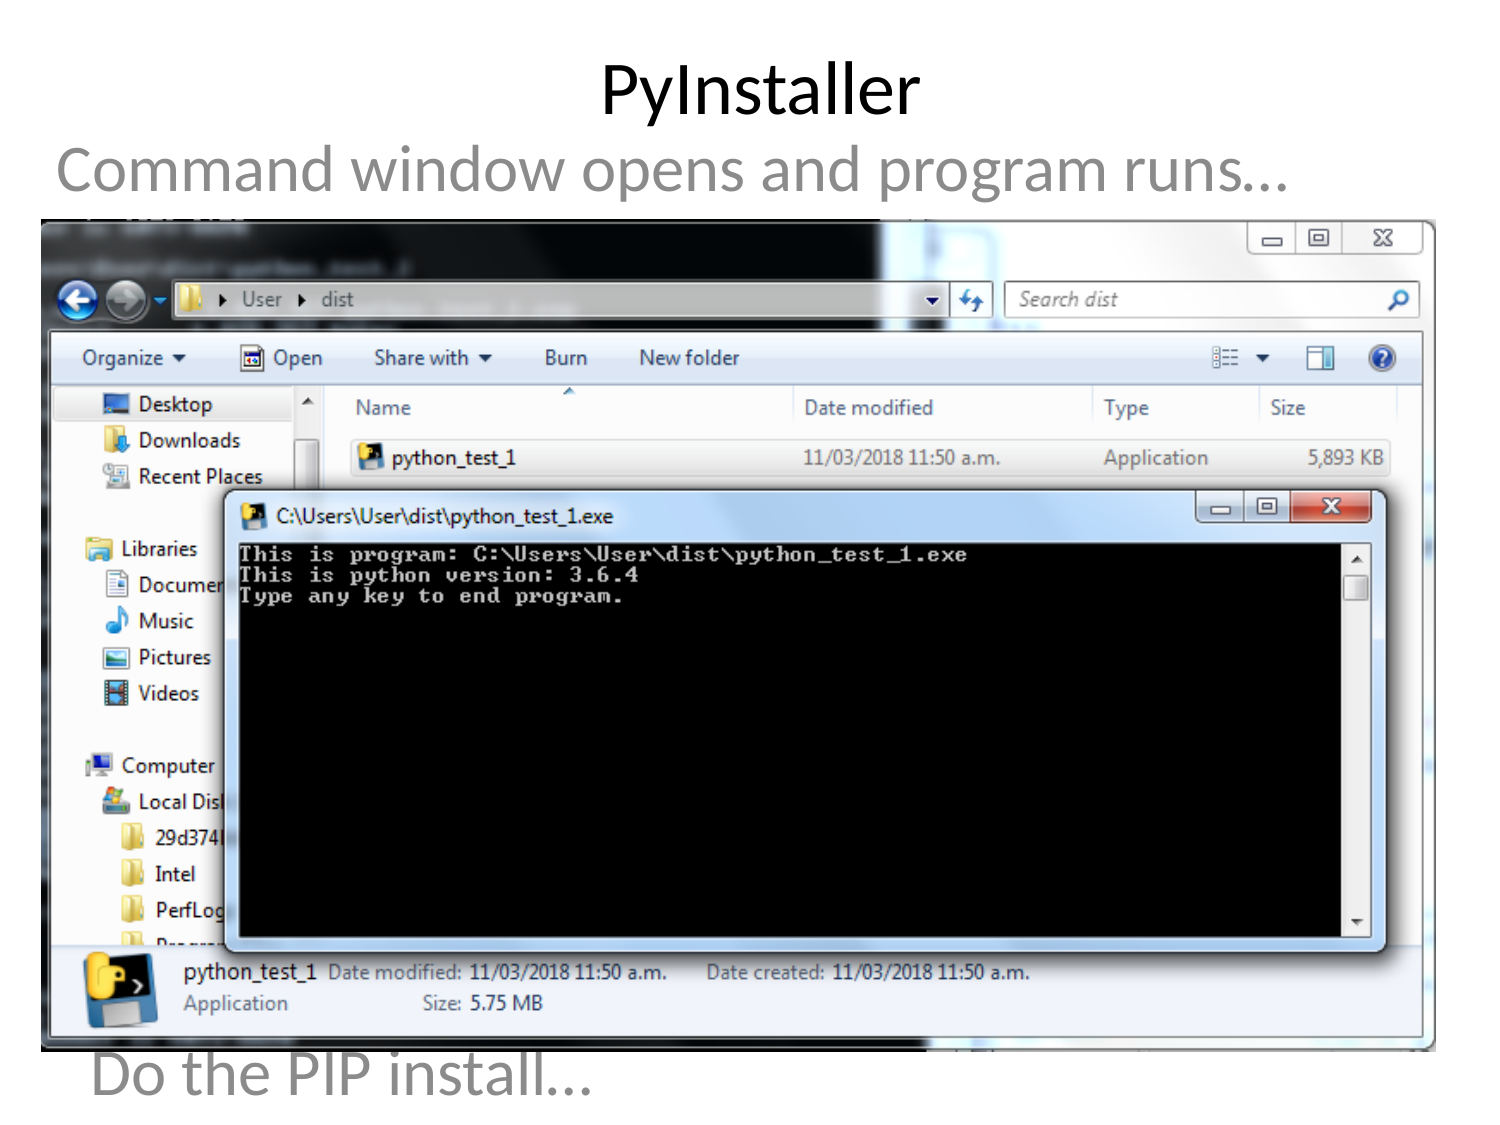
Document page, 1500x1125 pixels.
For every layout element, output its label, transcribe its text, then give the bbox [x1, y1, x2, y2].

text_box PyInstaller [123, 30, 1399, 117]
text_box Command window opens and program runs… [41, 117, 1436, 218]
picture [41, 219, 1436, 1052]
text_box Do the PIP install… [75, 1021, 1470, 1123]
